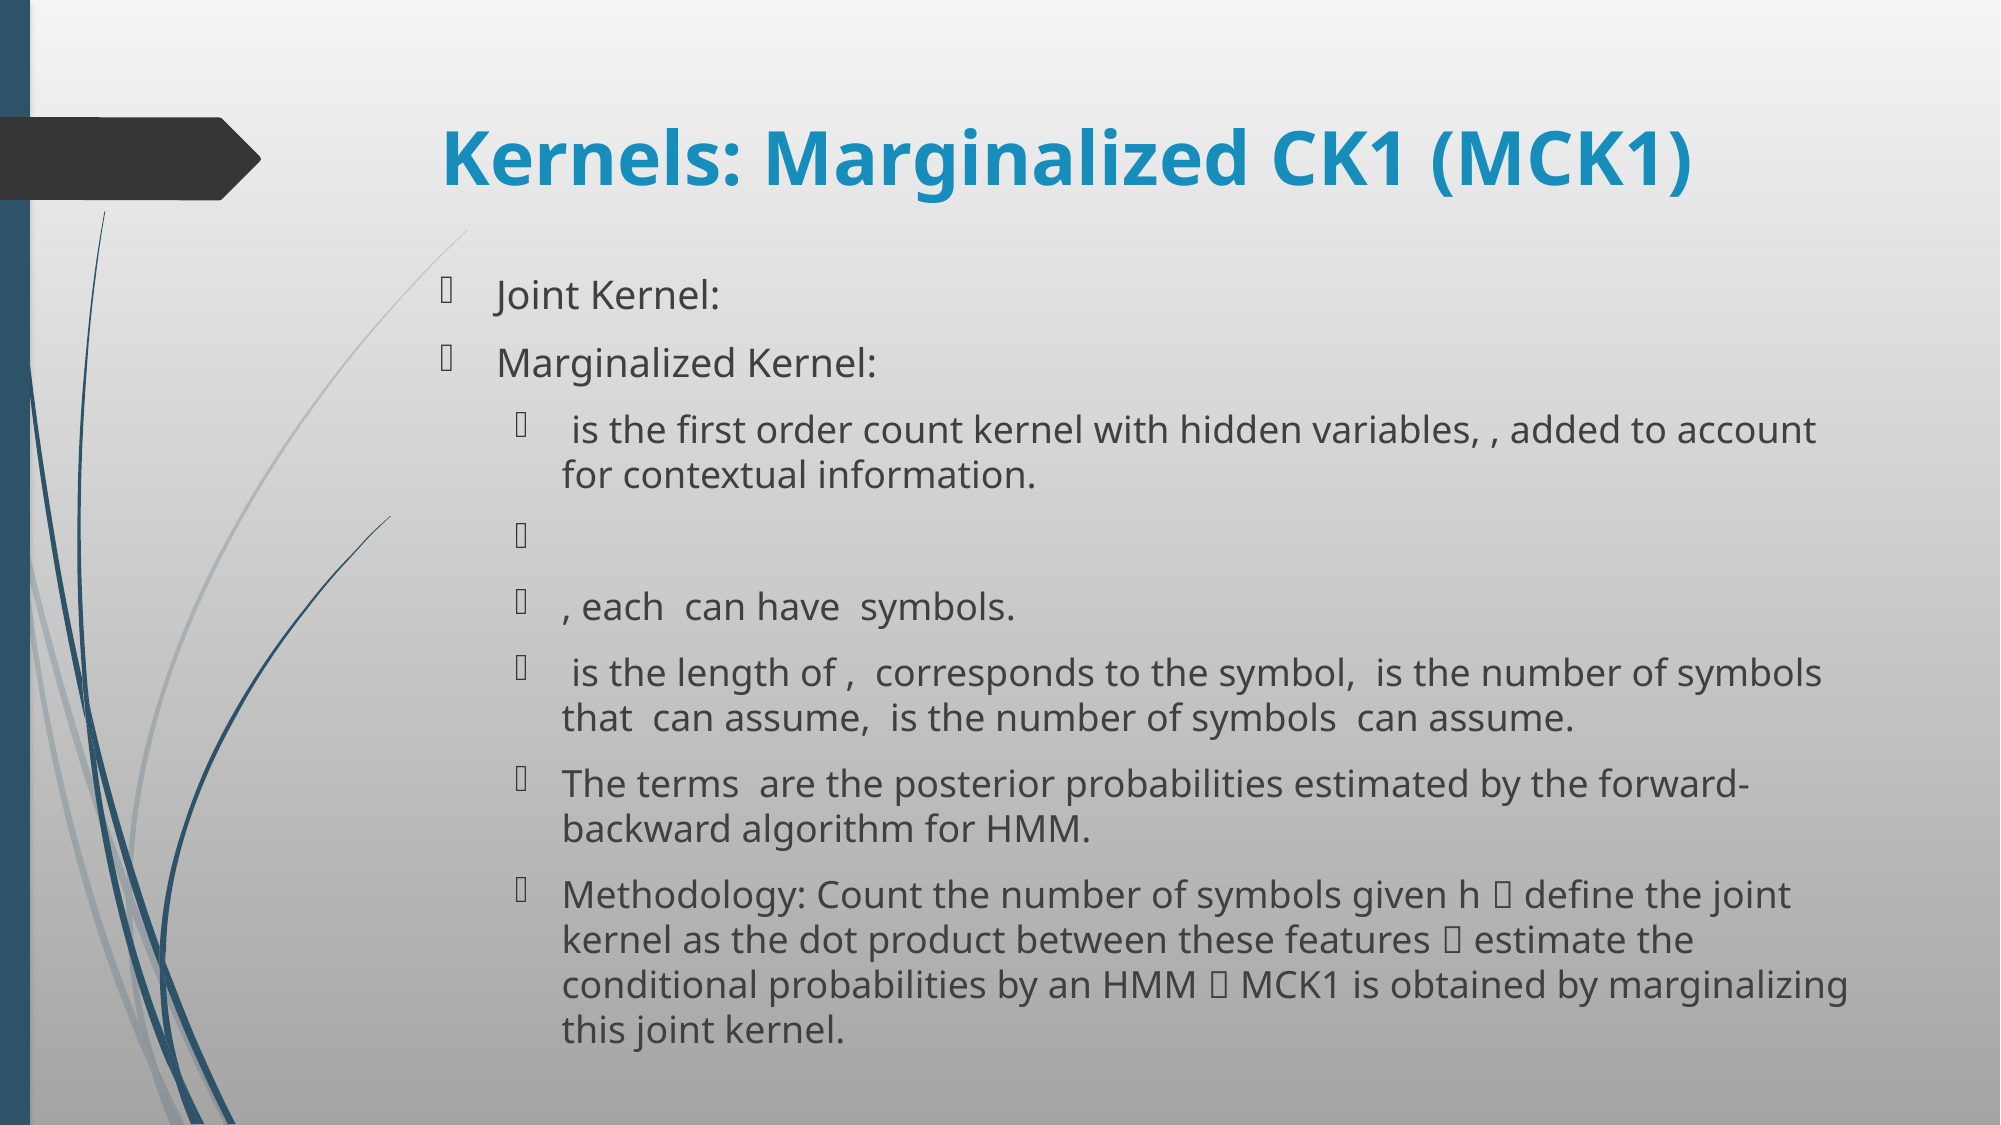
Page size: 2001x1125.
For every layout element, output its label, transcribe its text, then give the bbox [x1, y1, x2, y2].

title Kernels: Marginalized CK1 (MCK1) [425, 102, 1888, 231]
